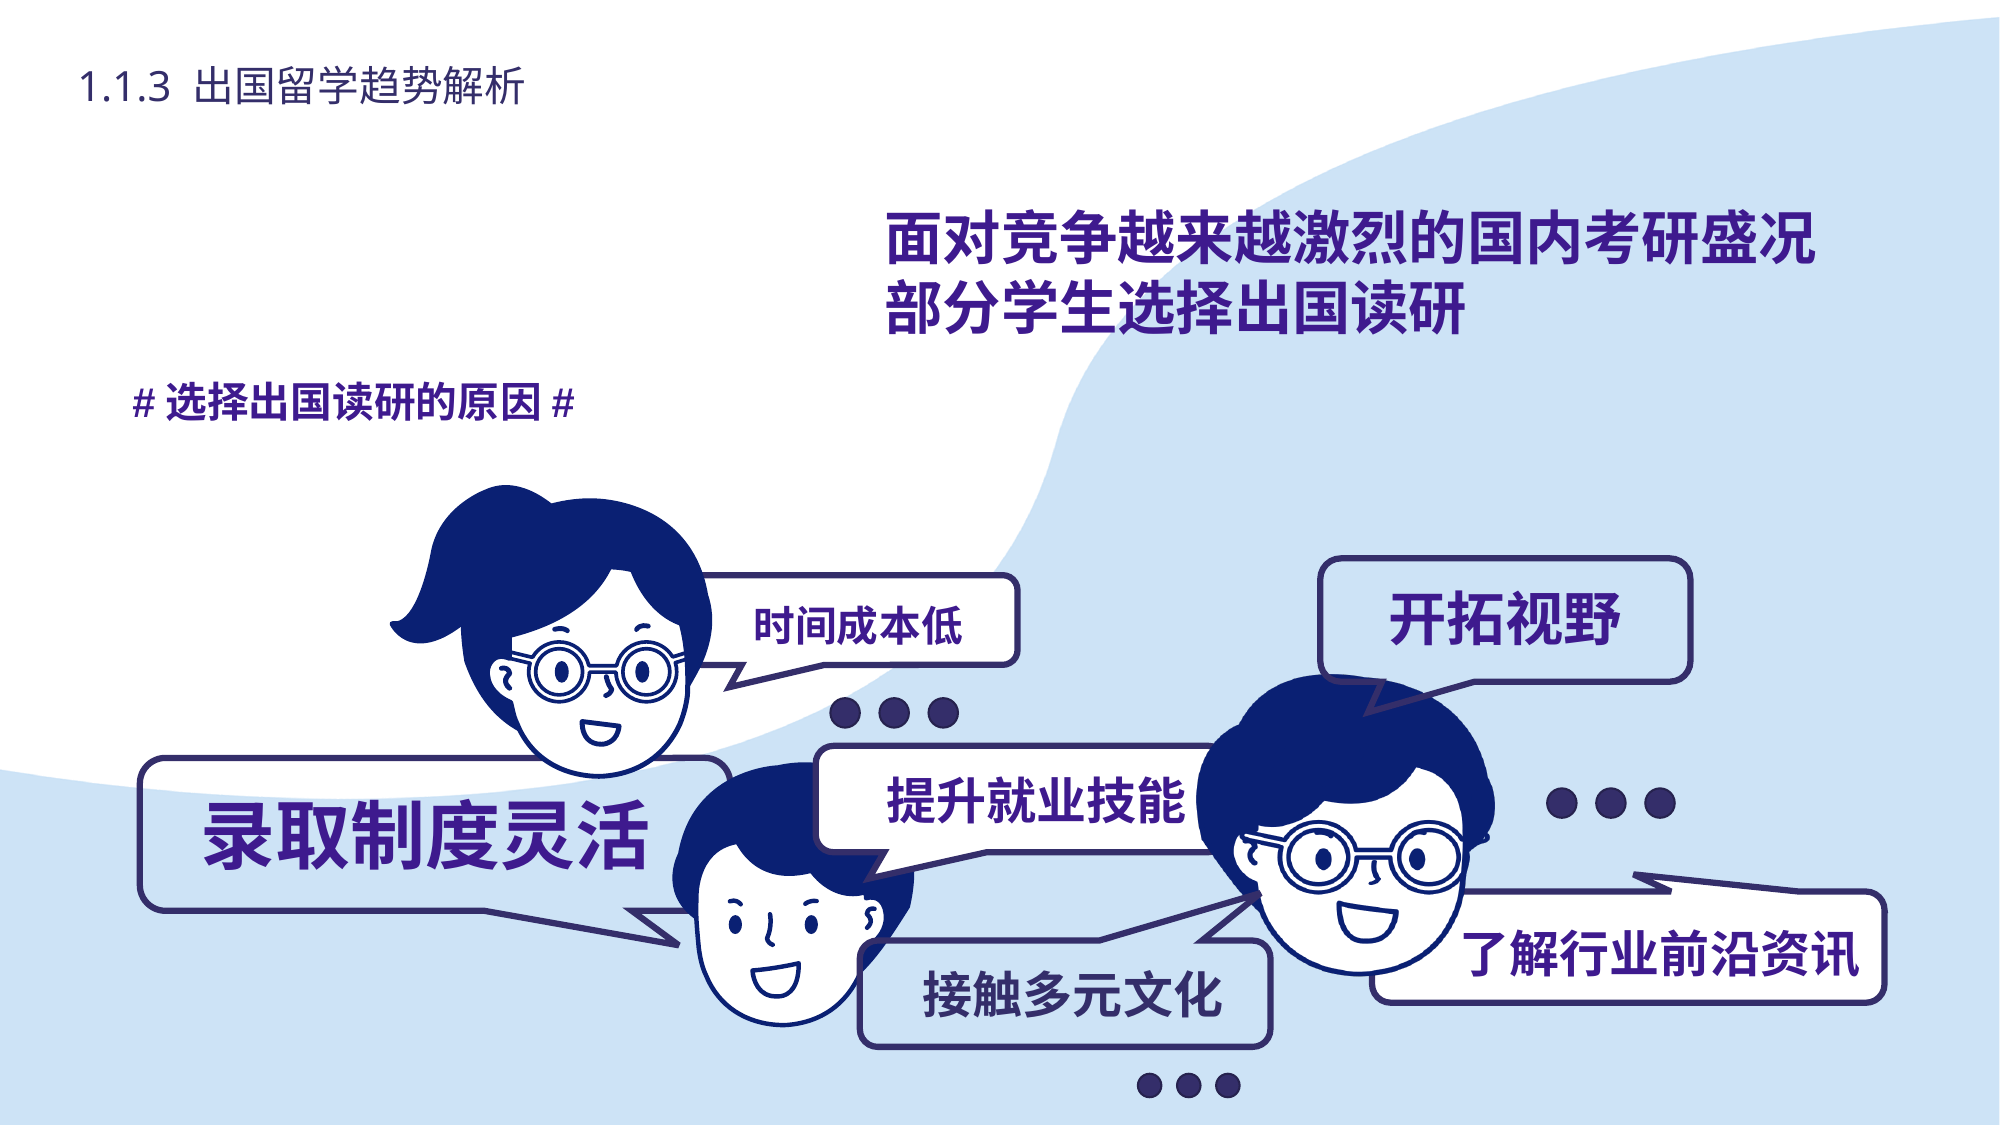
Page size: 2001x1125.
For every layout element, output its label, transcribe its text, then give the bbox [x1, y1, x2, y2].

picture [0, 0, 2000, 1125]
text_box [139, 485, 1885, 1098]
text_box 1.1.3 出国留学趋势解析 [62, 52, 542, 118]
text_box 面对竞争越来越激烈的国内考研盛 况 部分学生选择出国读研 [869, 193, 1846, 349]
text_box #选择出国读研的原 因# [117, 368, 590, 434]
